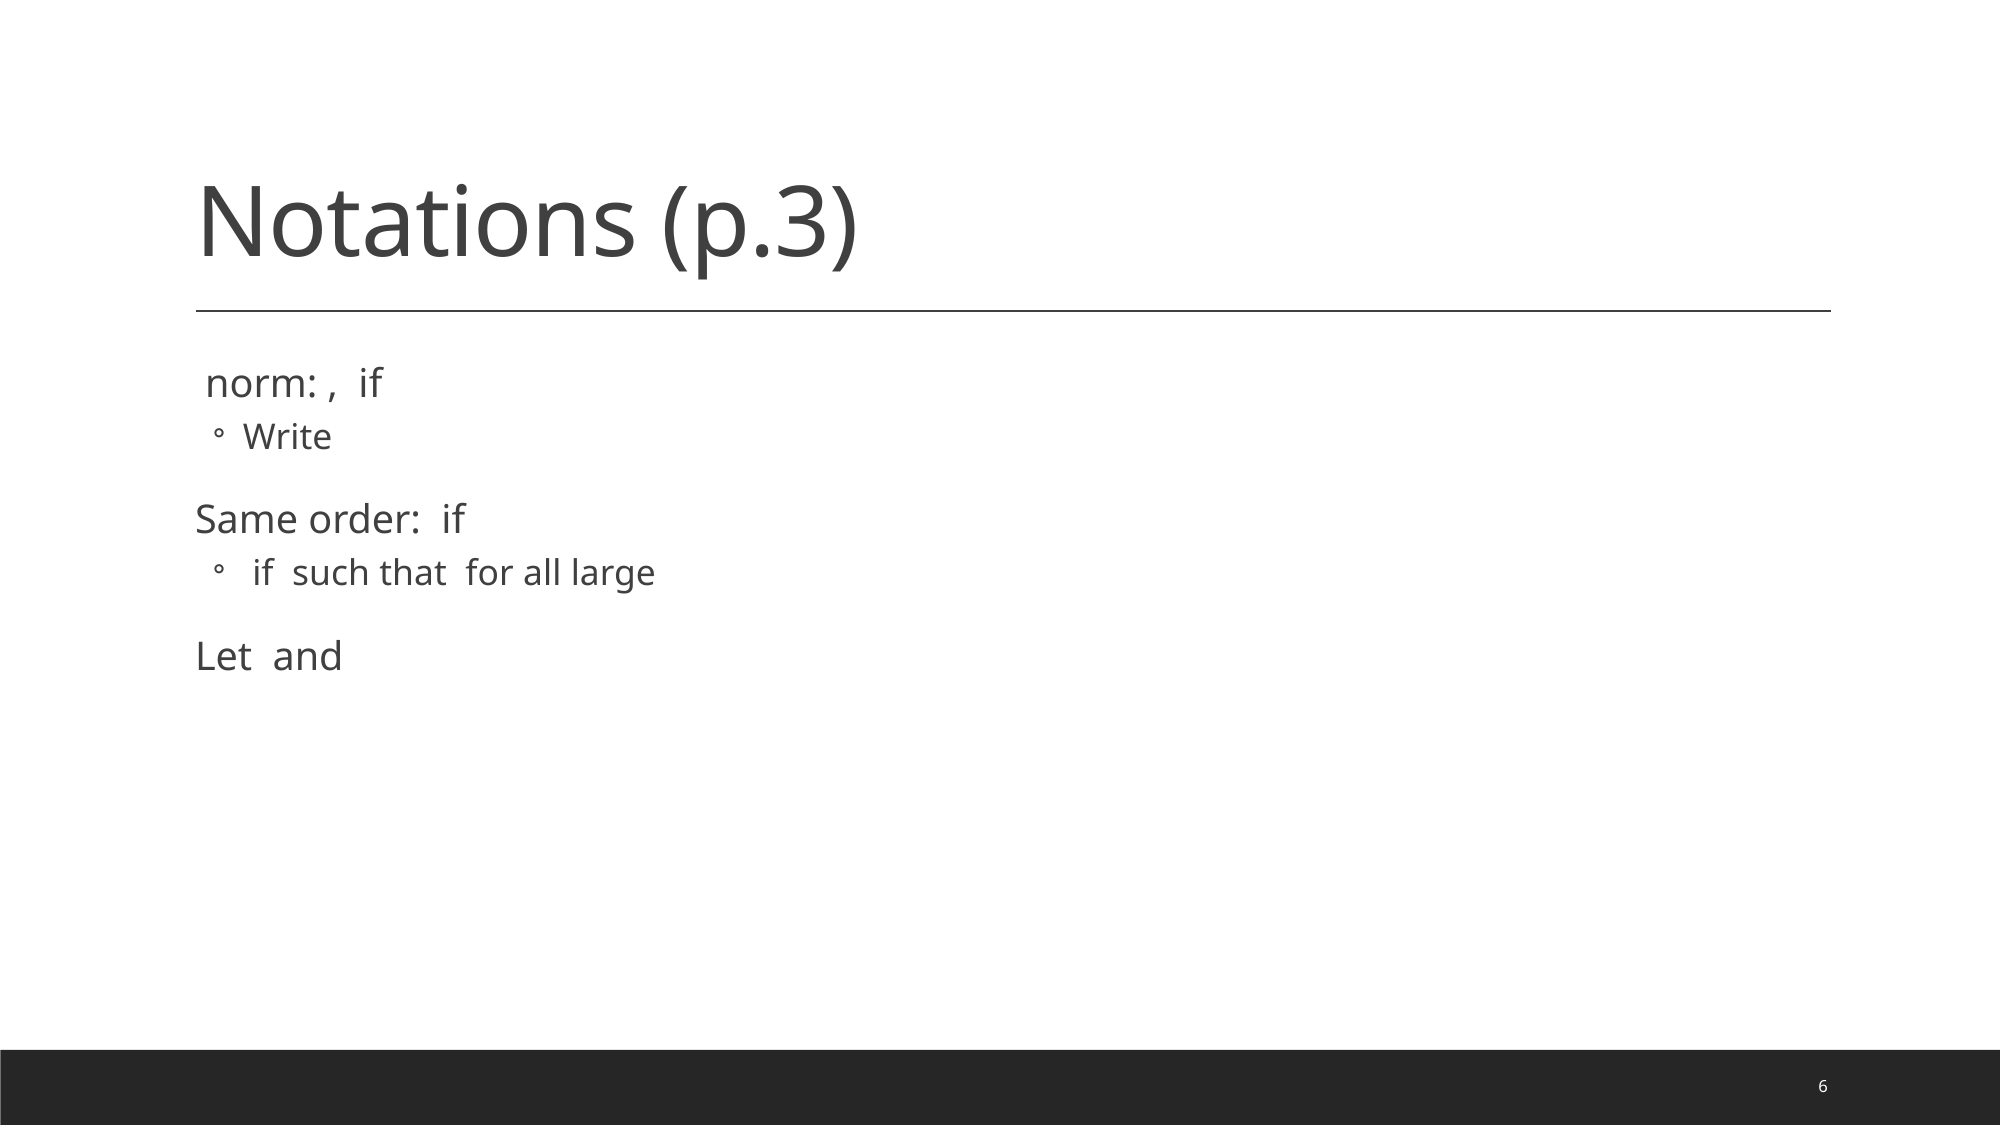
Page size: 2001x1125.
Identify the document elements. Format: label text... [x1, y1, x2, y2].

title Notations (p.3) [180, 47, 1830, 285]
slide_number 6 [1803, 1057, 1932, 1118]
